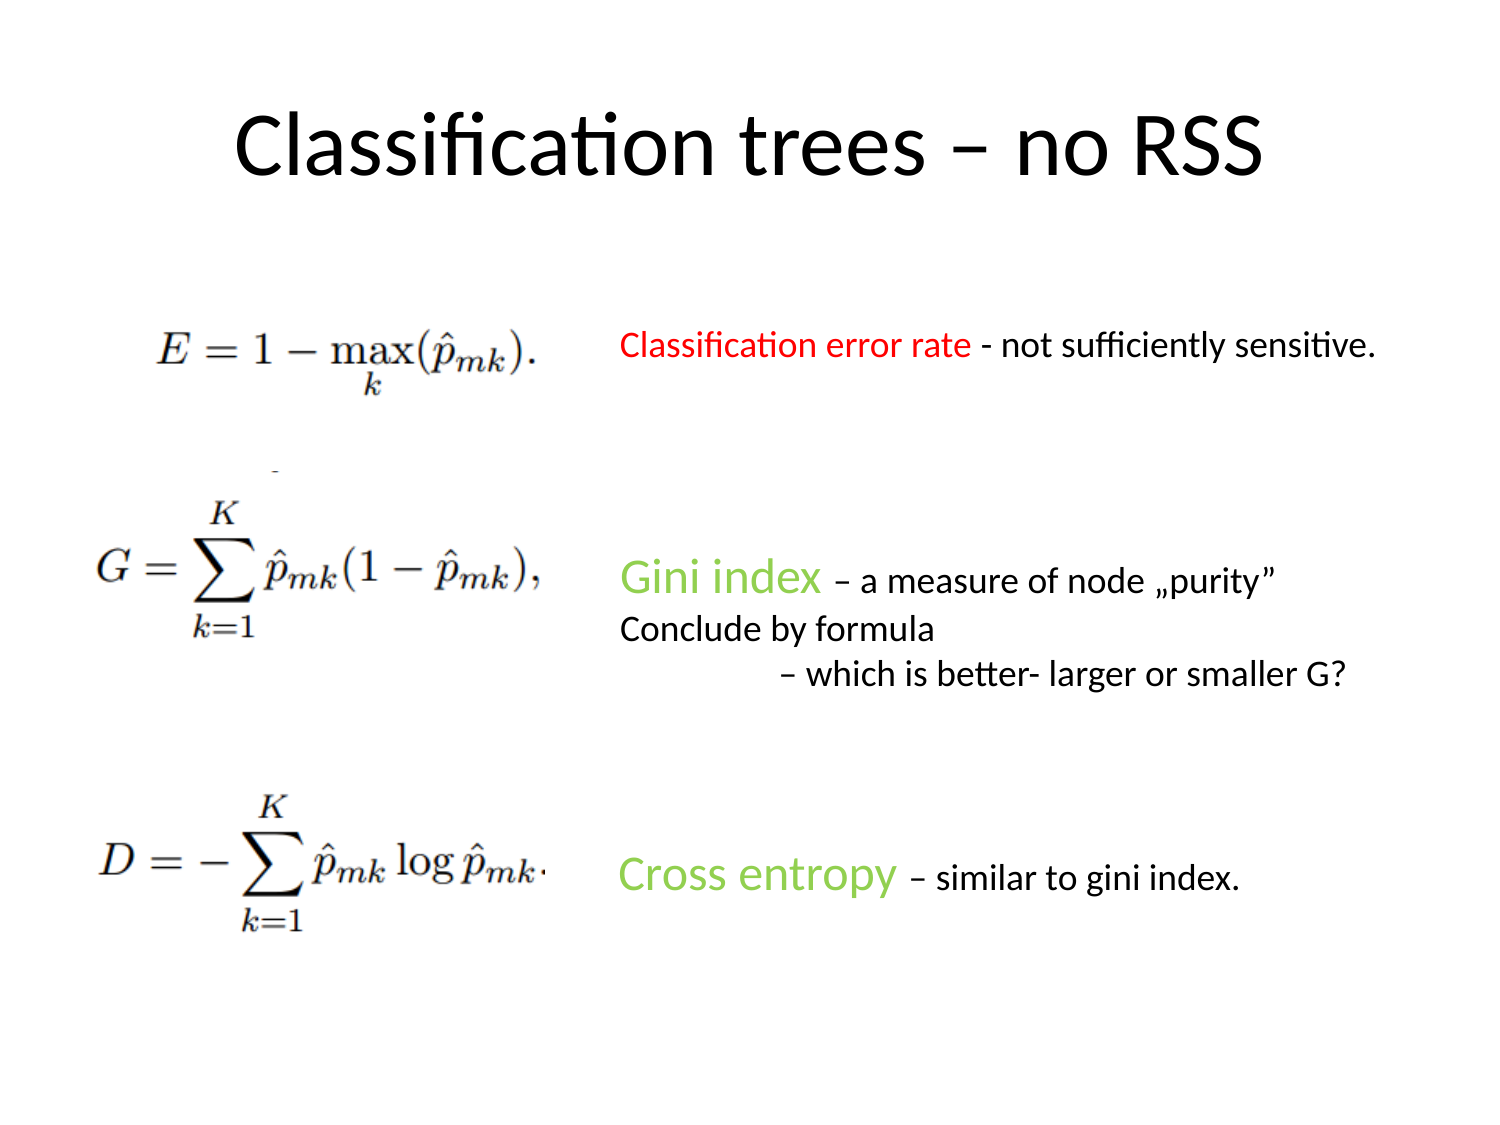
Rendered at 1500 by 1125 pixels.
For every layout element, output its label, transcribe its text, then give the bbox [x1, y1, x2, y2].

picture [52, 470, 569, 661]
text_box Cross entropy – similar to gini index. [603, 832, 1256, 908]
text_box Gini index – a measure of node „purity” Conclude by formula – which is better- larger or smaller G? [605, 536, 1363, 702]
title Classification trees – no RSS [75, 45, 1425, 233]
text_box Classification error rate - not sufficiently sensitive. [605, 312, 1392, 373]
picture [77, 774, 545, 952]
picture [124, 287, 569, 426]
